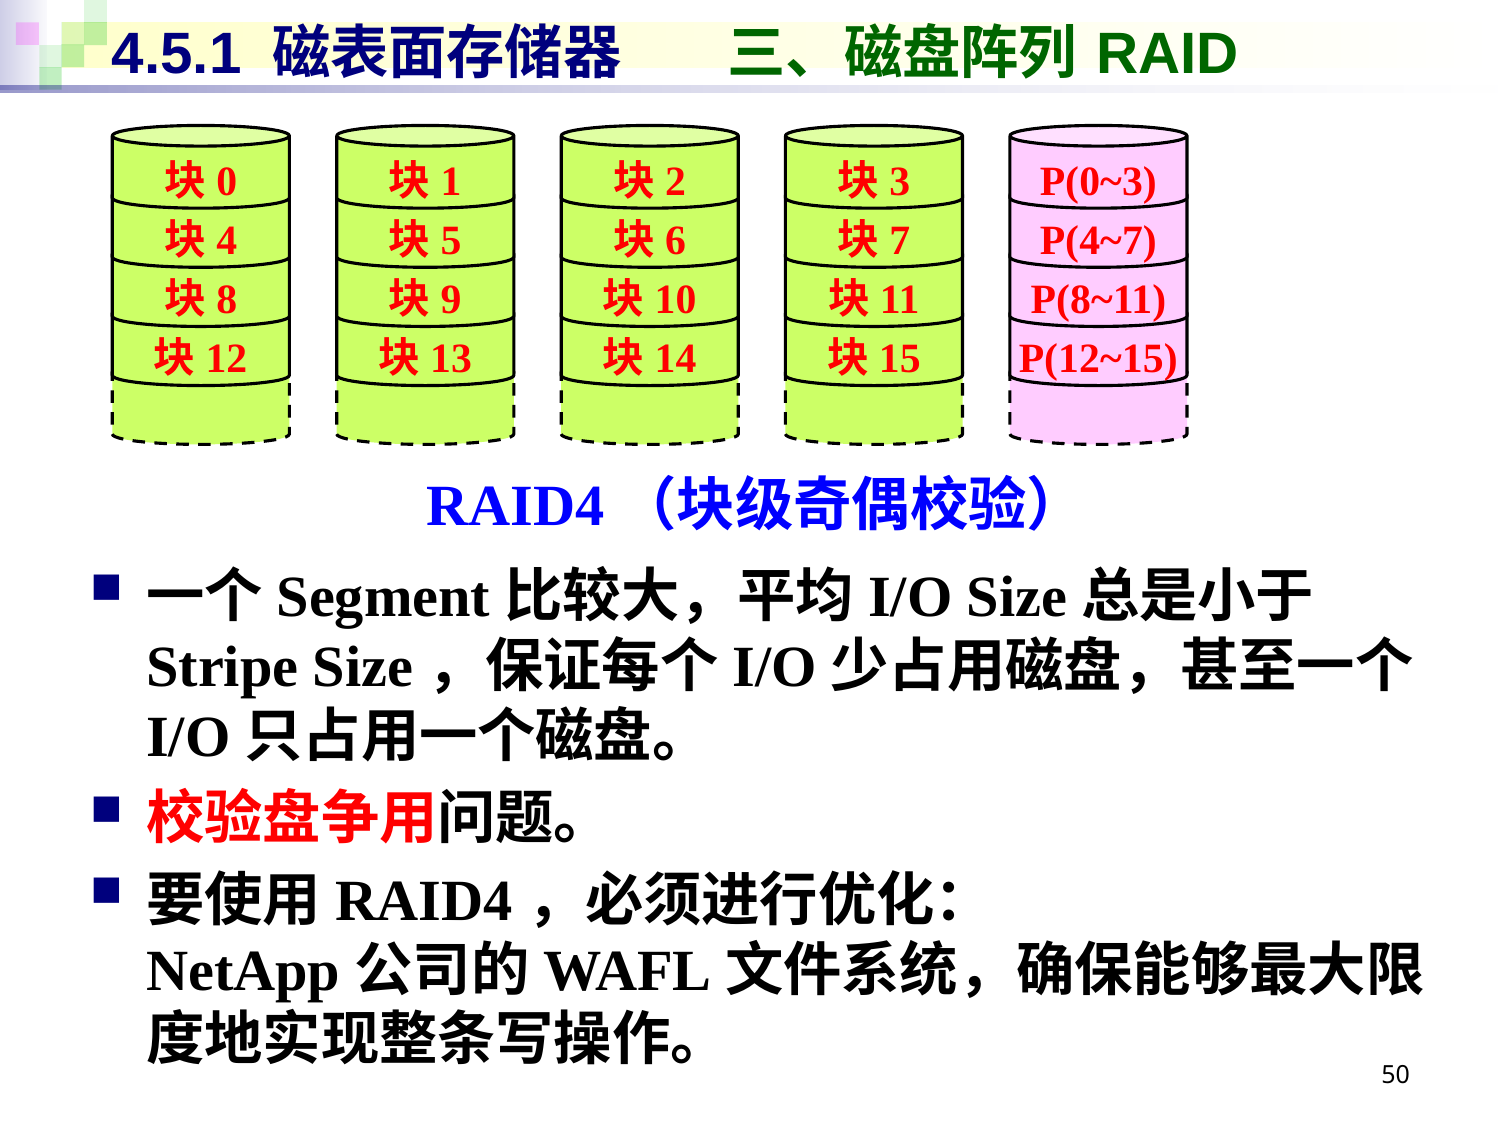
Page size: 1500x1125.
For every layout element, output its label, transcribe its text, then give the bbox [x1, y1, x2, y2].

text_box 块14 [561, 317, 739, 386]
text_box P(4~7) [1009, 198, 1188, 268]
text_box [1009, 376, 1188, 445]
text_box 块5 [336, 199, 514, 268]
text_box P(8~11) [1009, 257, 1188, 327]
text_box 块8 [112, 258, 290, 327]
text_box [785, 377, 963, 445]
text_box 块3 [785, 125, 963, 209]
text_box 块10 [561, 258, 739, 327]
text_box RAID4（块级奇偶校验） [64, 467, 1447, 551]
text_box [336, 376, 514, 445]
text_box 块9 [336, 258, 514, 327]
text_box 块12 [112, 317, 290, 386]
text_box 条带9 [112, 125, 289, 146]
text_box 块7 [785, 199, 963, 268]
text_box P(0~3) [1009, 125, 1188, 209]
text_box 块6 [561, 199, 739, 268]
text_box [561, 376, 739, 445]
list 一个Segment比较大，平均I/O Size总是小于Stripe Size，保证每个I/O少占用磁盘，甚至一个I/O只占用一个磁盘。 校验盘争用问题。 要使用RAID4，必须进行优化： NetApp公司的WAFL文件系统，确保能够最大限度地实现整条写操作。 [74, 550, 1471, 1102]
title 4.5.1 磁表面存储器 三、磁盘阵列 RAID [96, 6, 1448, 91]
text_box 块13 [336, 317, 514, 386]
text_box P(12~15) [1009, 317, 1188, 386]
text_box 块4 [112, 199, 290, 268]
text_box 块0 [112, 125, 290, 209]
text_box 块2 [561, 125, 739, 209]
text_box 块11 [785, 258, 963, 327]
text_box 块1 [336, 125, 514, 209]
text_box 块15 [785, 318, 963, 386]
text_box [112, 376, 290, 445]
